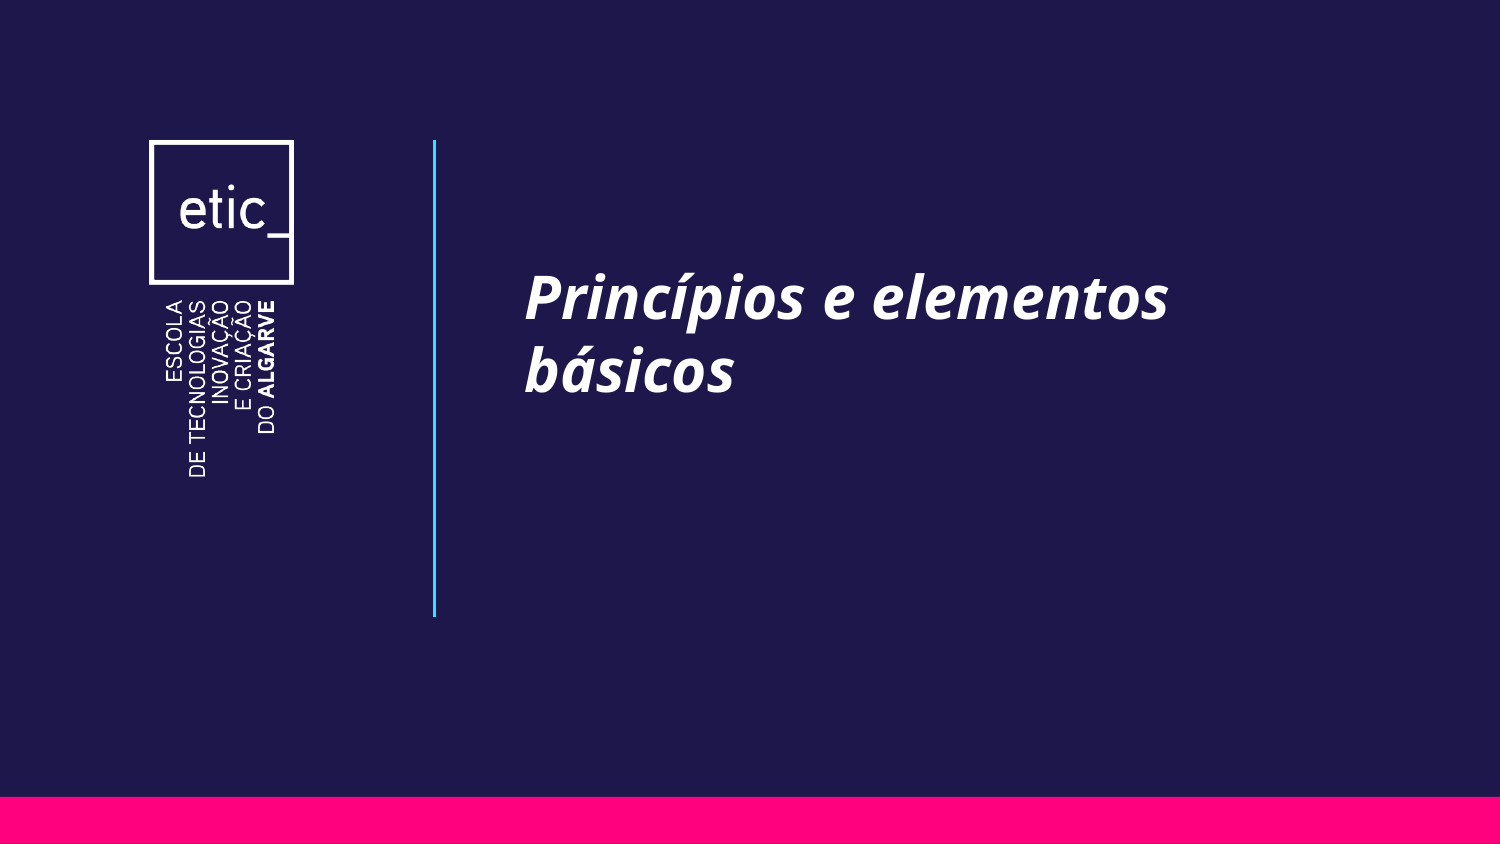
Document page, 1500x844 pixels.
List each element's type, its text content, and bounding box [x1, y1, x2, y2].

title Princípios e elementos básicos [509, 230, 1254, 420]
picture [149, 139, 294, 477]
